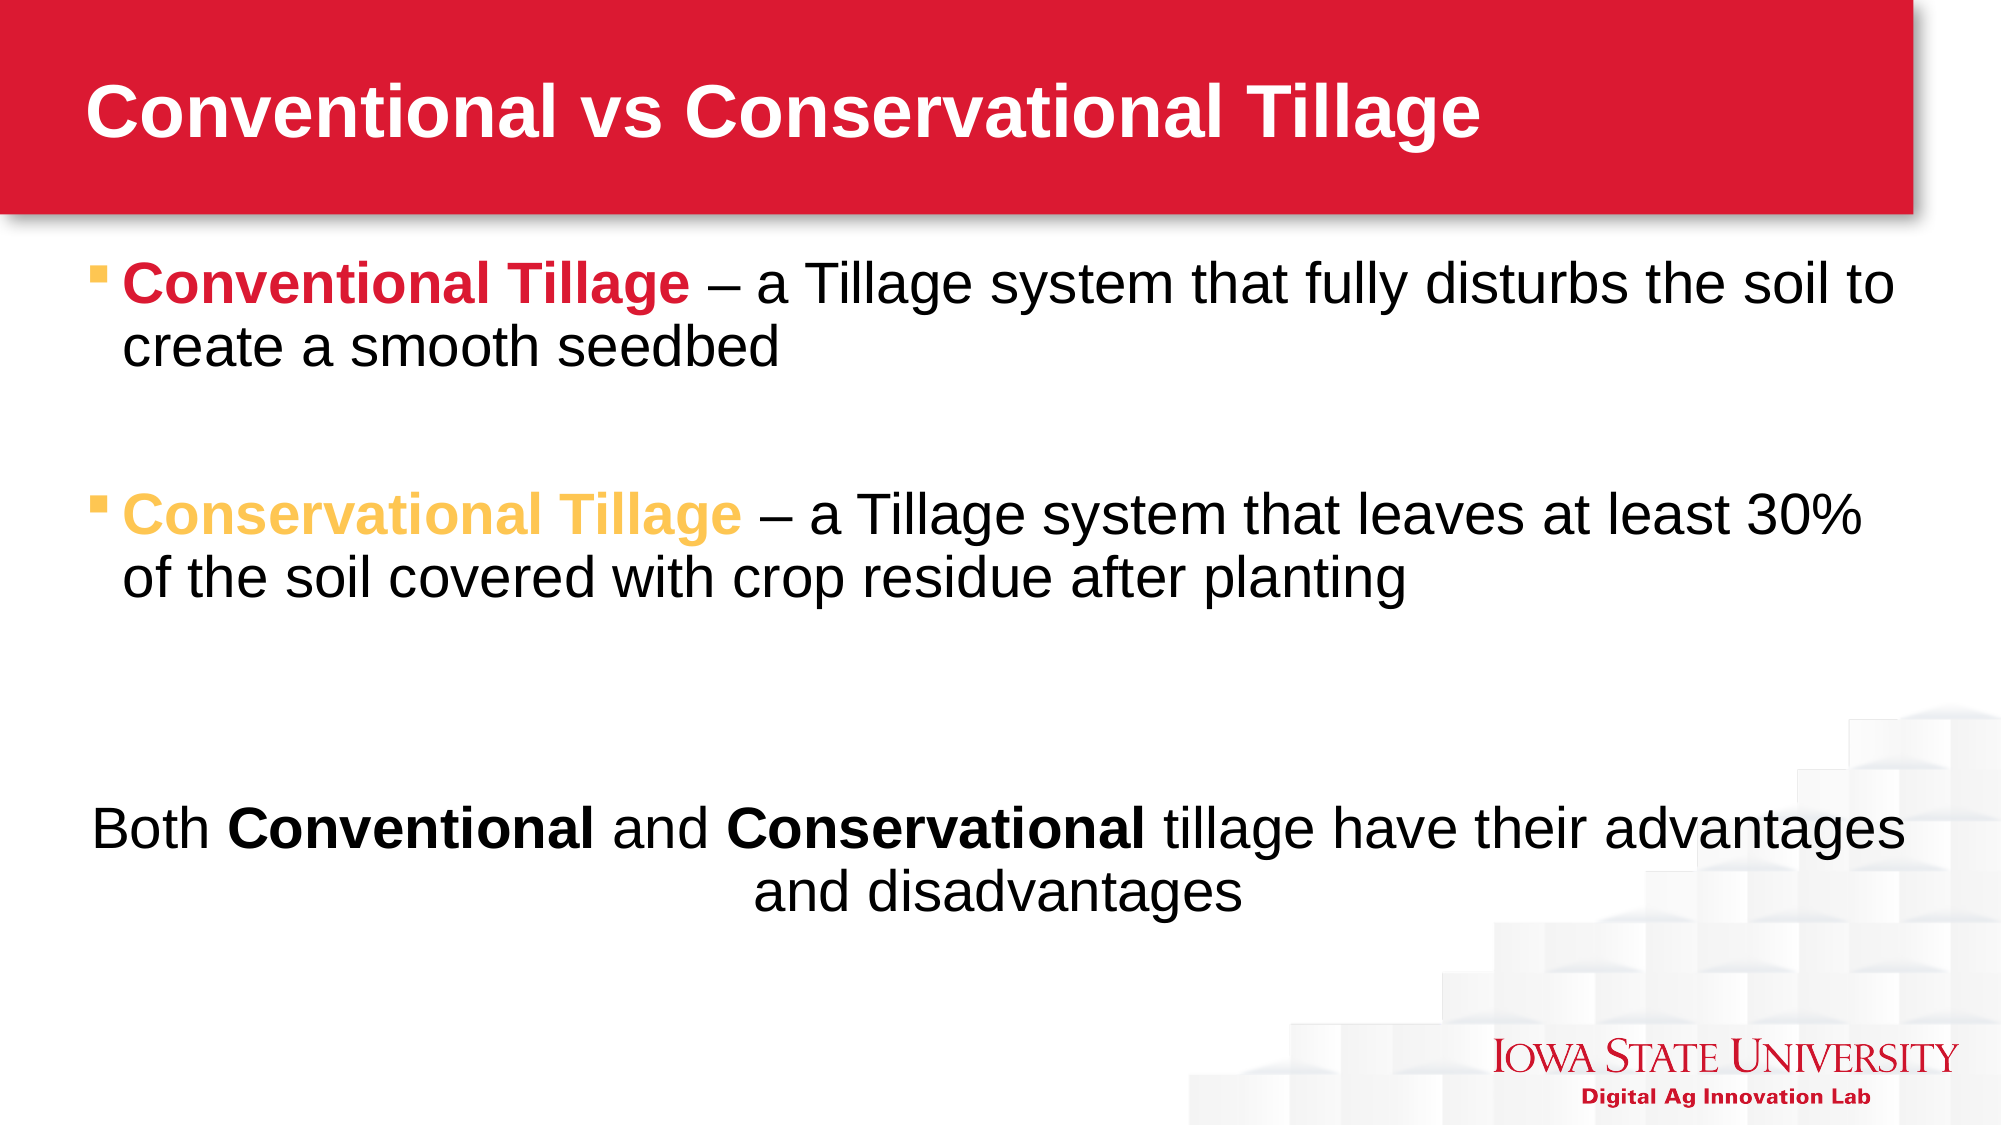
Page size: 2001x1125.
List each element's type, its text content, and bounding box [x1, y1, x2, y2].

title Conventional vs Conservational Tillage [85, 19, 1853, 214]
list Conventional Tillage – a Tillage system that fully disturbs the soil to create a smooth seedbed Conservational Tillage – a Tillage system that leaves at least 30% of the soil covered with crop residue after planting Both Conventional and Conservational tillage have their advantages and disadvantages [85, 253, 1914, 1046]
picture [1484, 1028, 1982, 1116]
